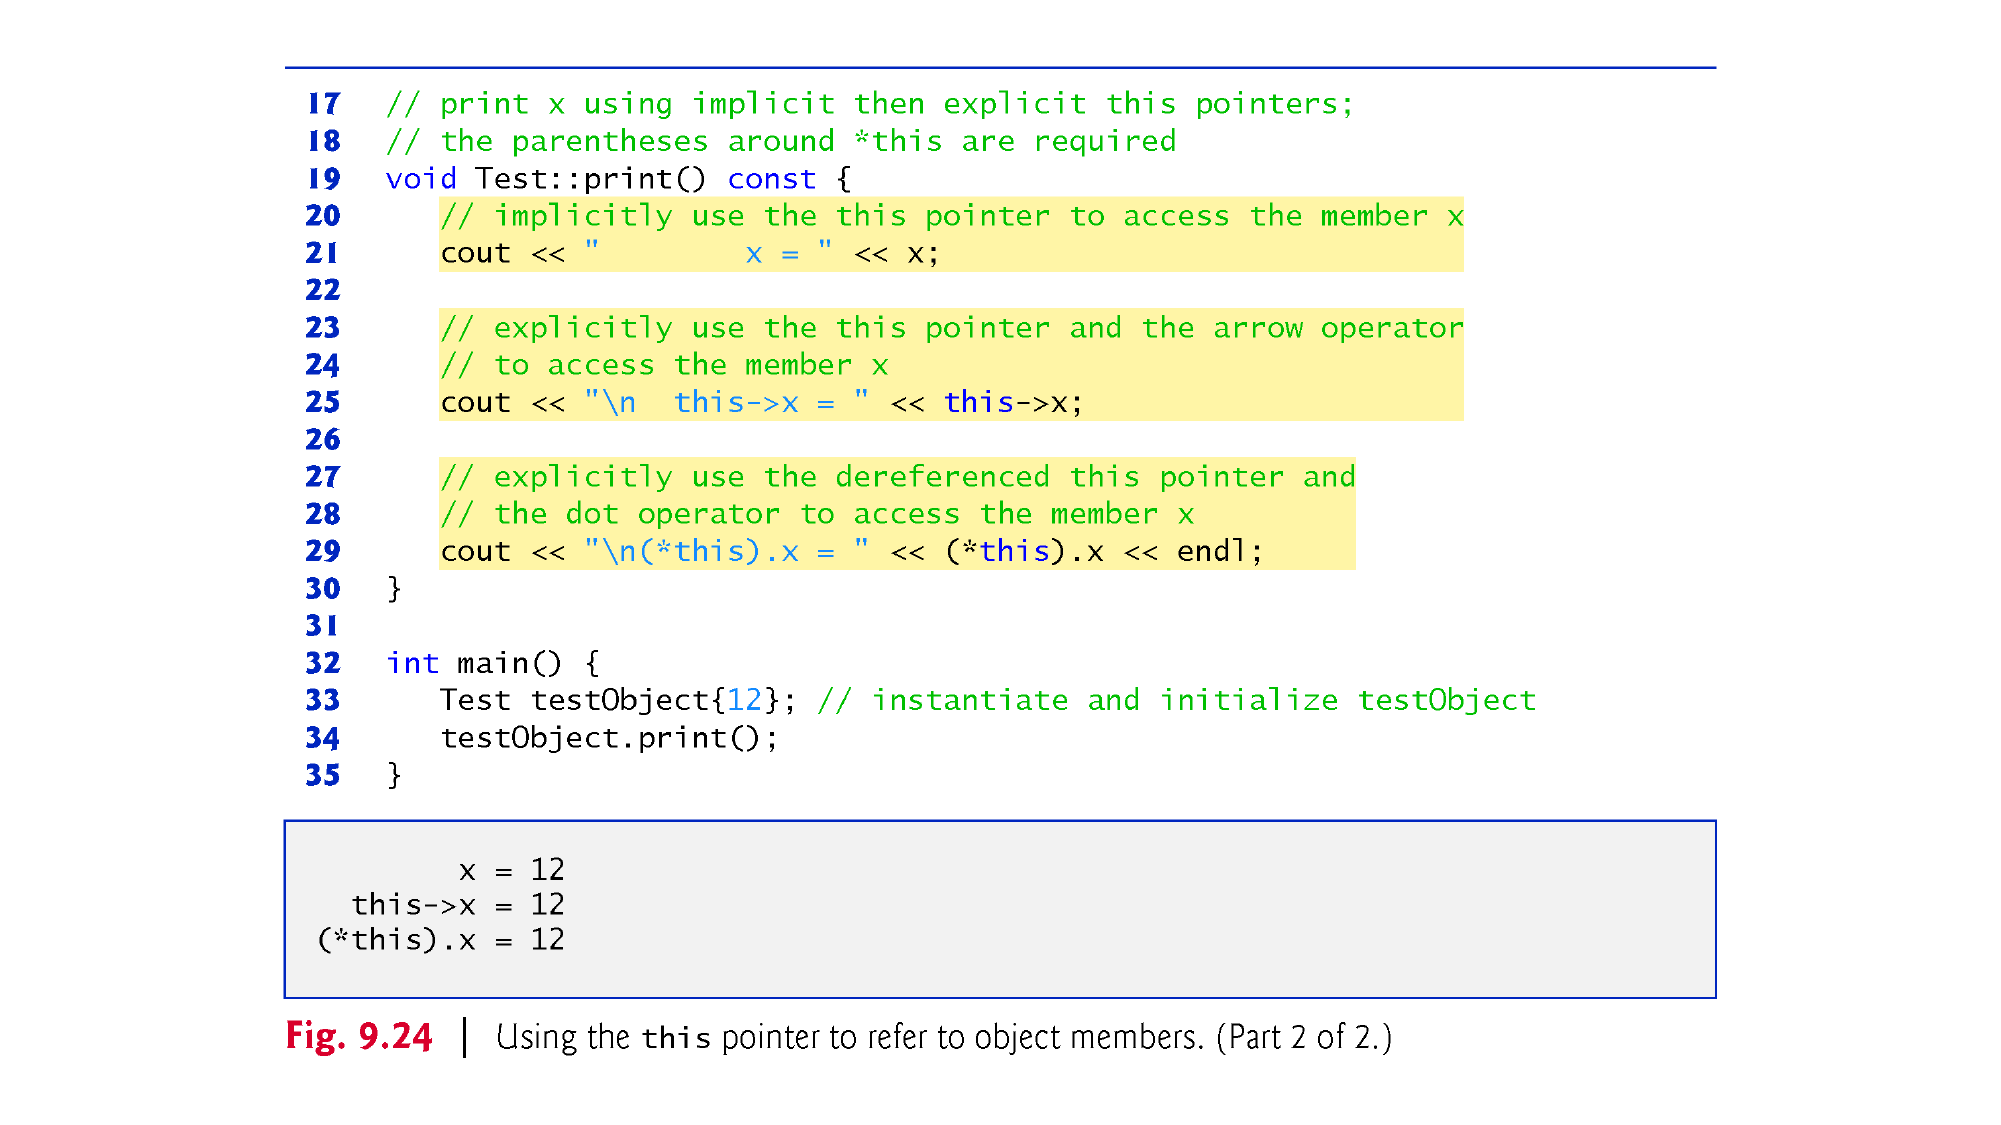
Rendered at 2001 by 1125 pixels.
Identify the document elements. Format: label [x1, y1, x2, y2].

picture [216, 0, 1784, 1125]
